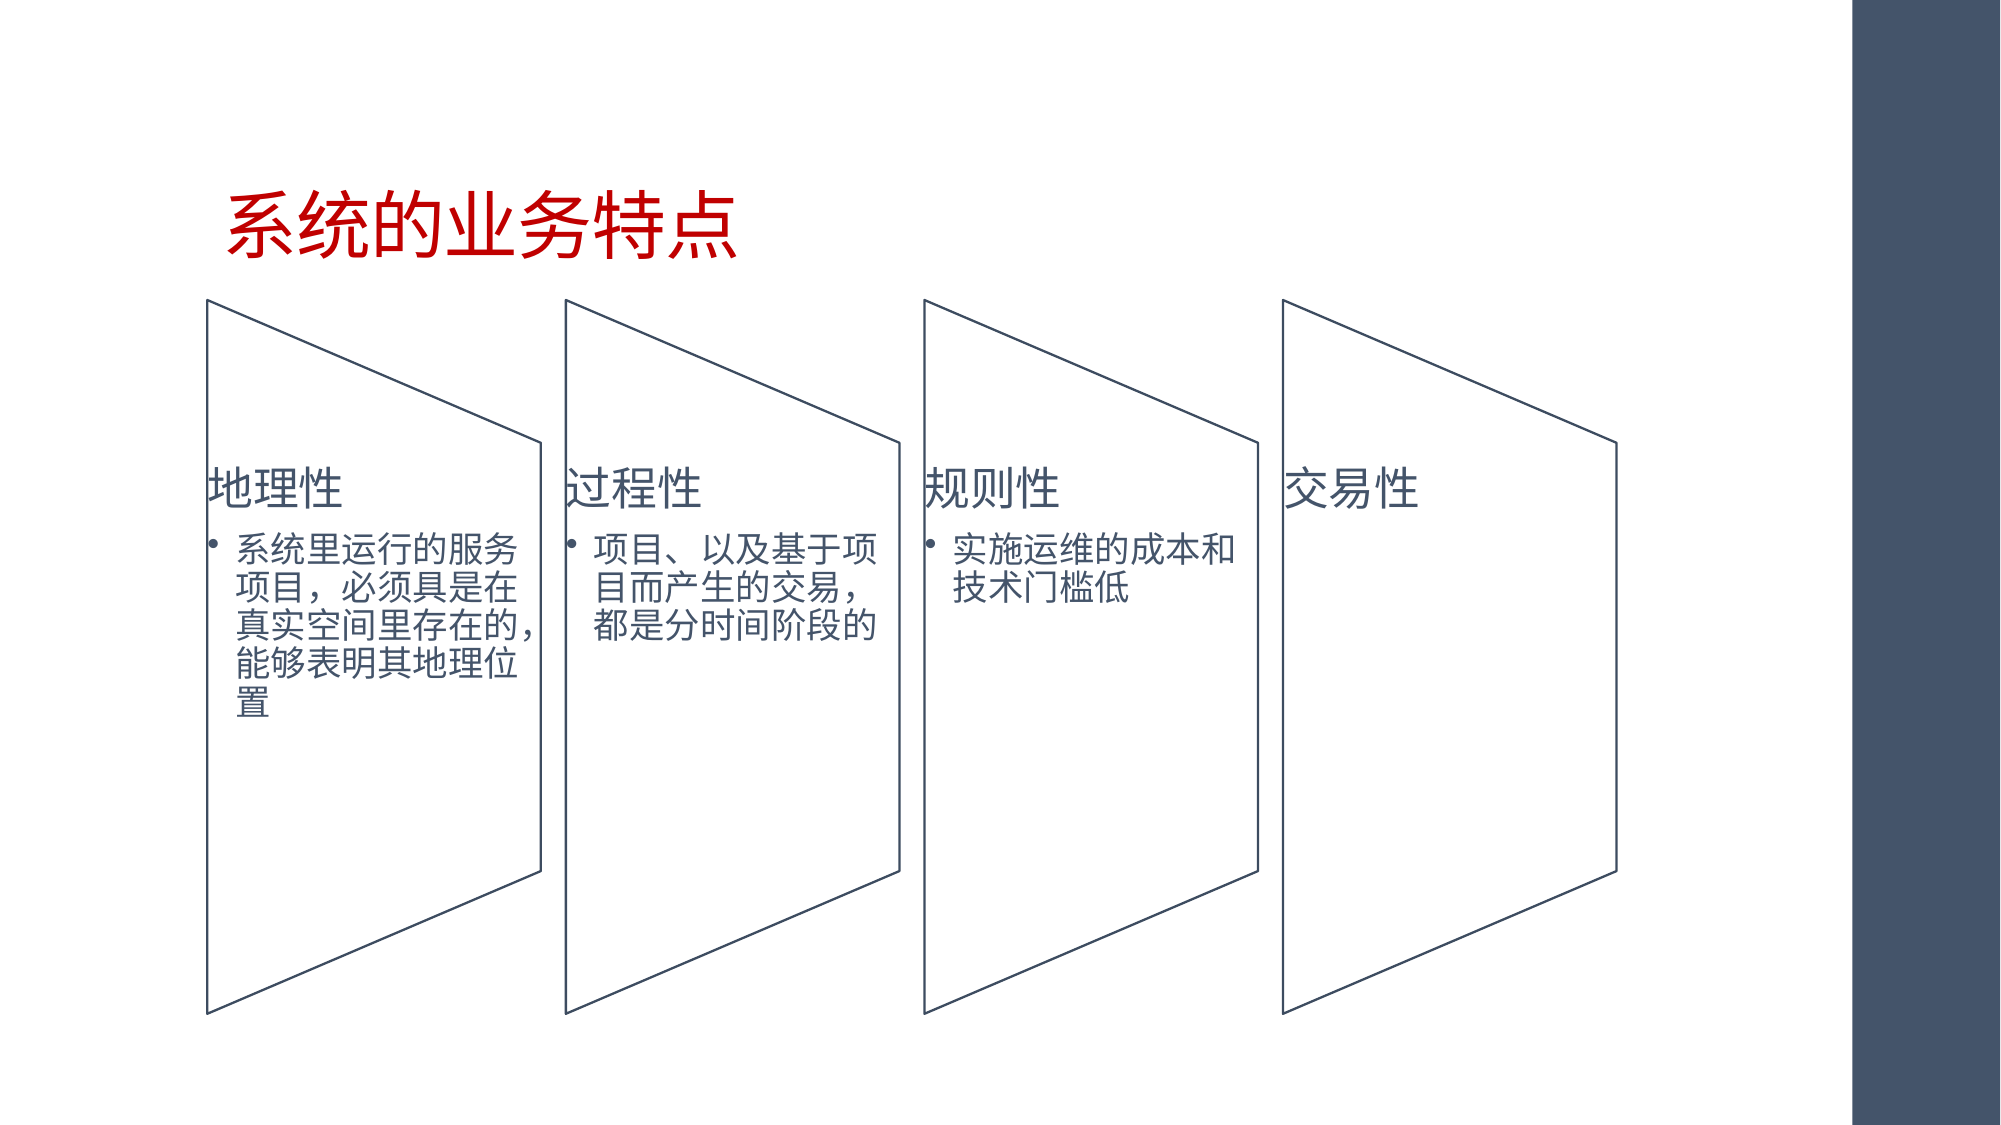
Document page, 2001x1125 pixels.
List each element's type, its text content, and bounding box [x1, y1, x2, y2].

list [206, 299, 1618, 1015]
title 系统的业务特点 [206, 43, 1797, 278]
